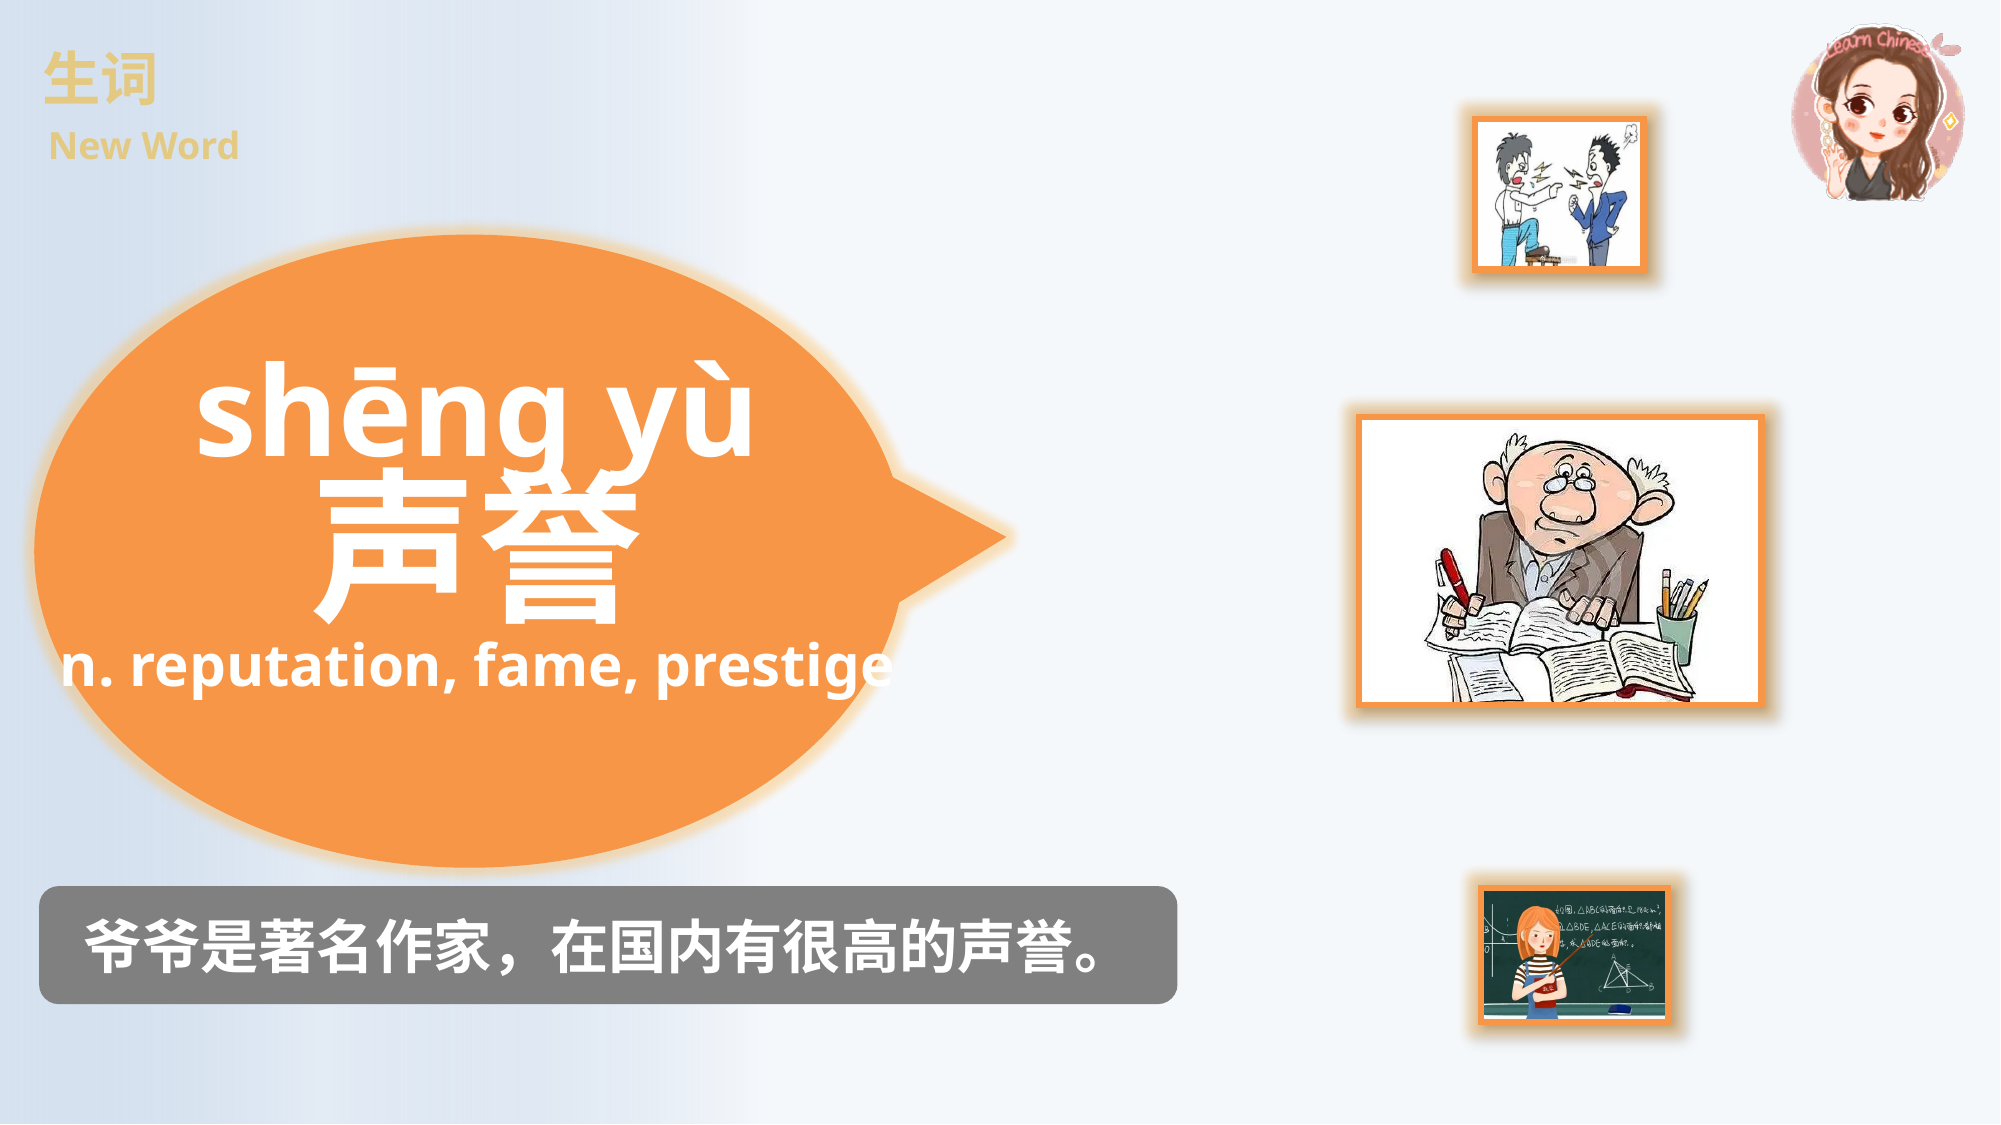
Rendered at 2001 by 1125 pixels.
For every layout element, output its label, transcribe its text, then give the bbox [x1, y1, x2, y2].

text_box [27, 239, 928, 864]
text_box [38, 886, 1178, 1005]
text_box New Word [33, 115, 256, 175]
picture [0, 0, 2001, 1125]
text_box 生词 [27, 35, 174, 120]
